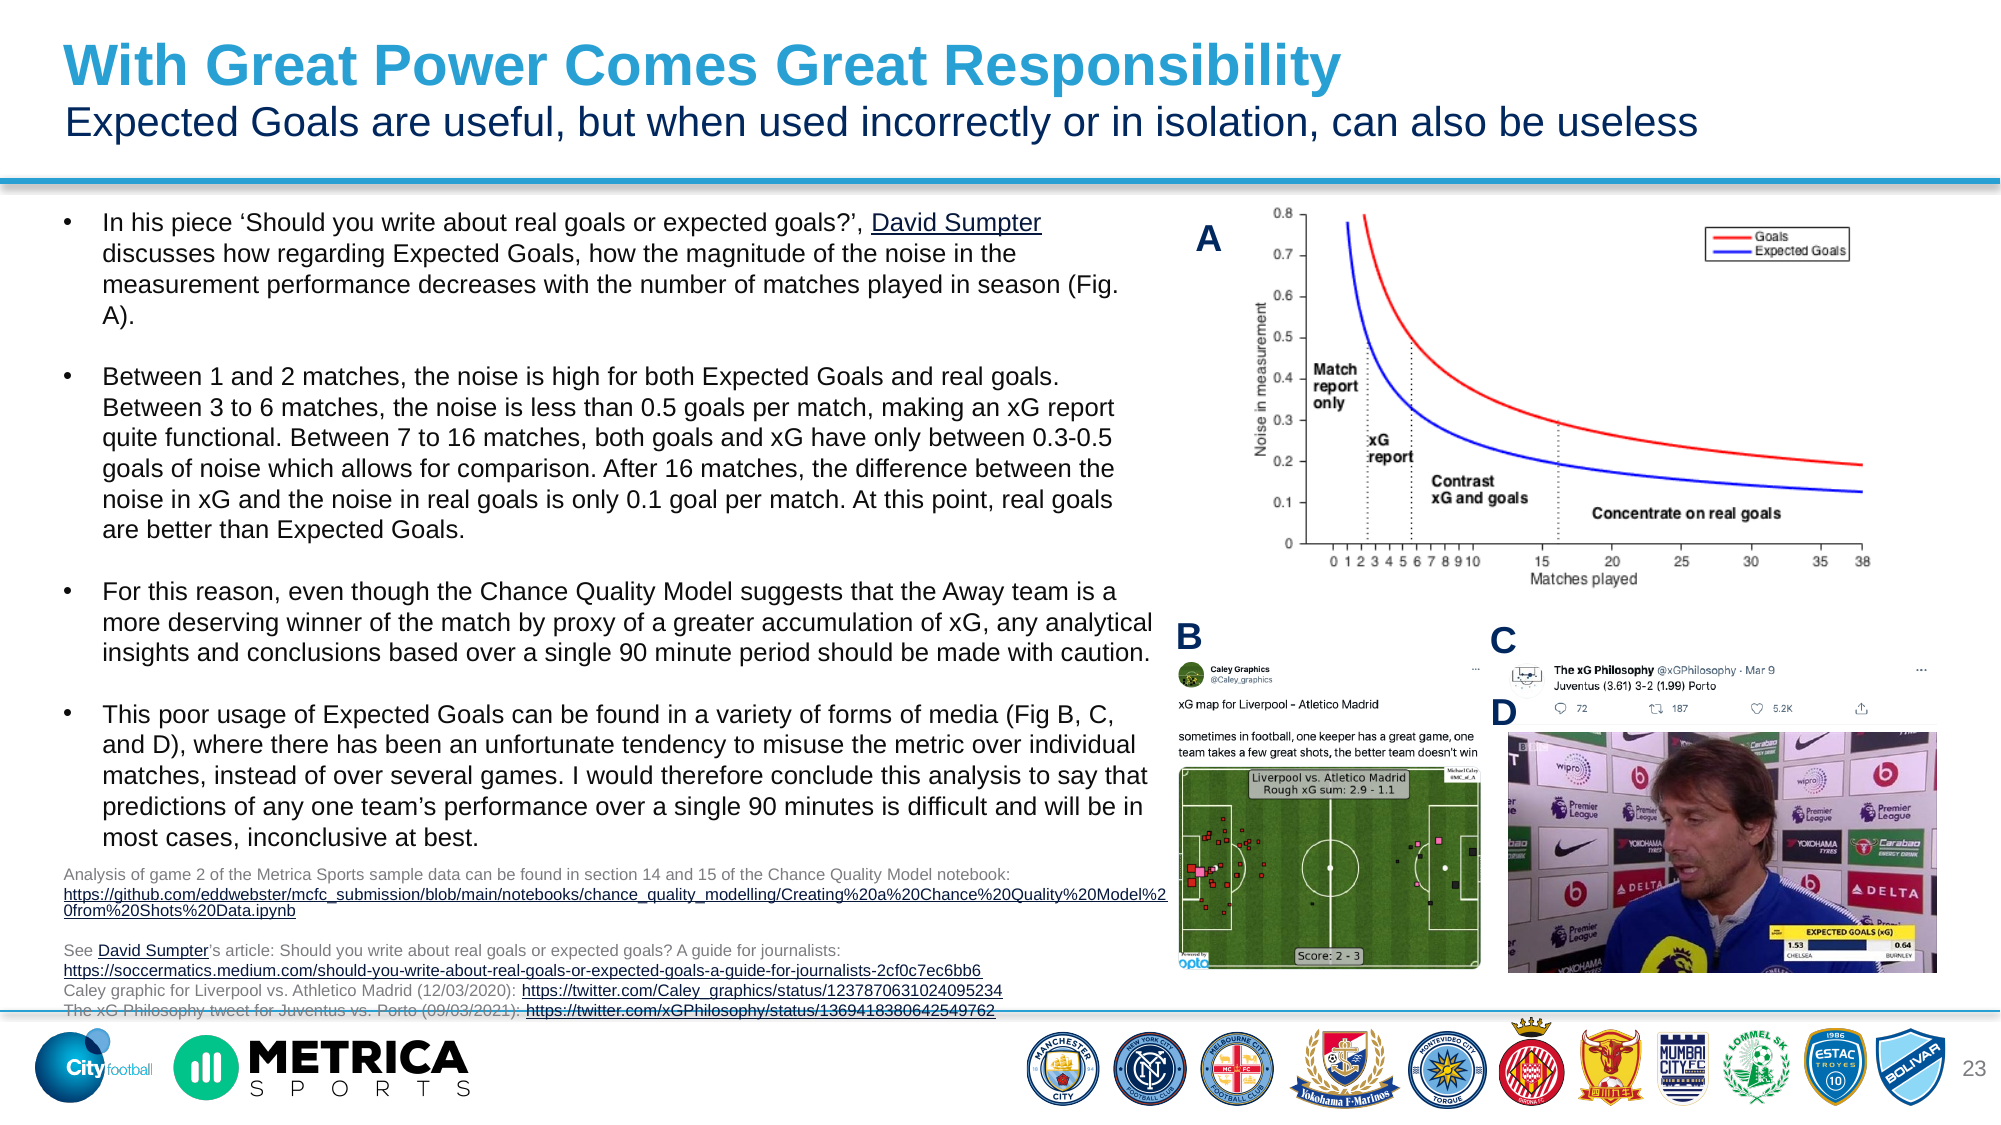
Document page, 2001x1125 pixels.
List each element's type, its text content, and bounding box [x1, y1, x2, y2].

picture [35, 1028, 152, 1103]
picture [1508, 732, 1937, 973]
picture [1174, 656, 1487, 973]
slide_number 23 [1936, 1044, 1987, 1091]
picture [160, 1027, 483, 1108]
picture [1244, 206, 1872, 590]
text_box A [1172, 206, 1242, 266]
picture [1503, 656, 1937, 725]
picture [1875, 1028, 1946, 1106]
text_box B [1153, 604, 1226, 665]
picture [1026, 1017, 1487, 1109]
picture [1718, 1028, 1795, 1106]
picture [1498, 1017, 1709, 1106]
text_box C [1467, 608, 1540, 668]
text_box D [1491, 680, 1504, 741]
list In his piece ‘Should you write about real goals or expected goals?’, David Sumpter discusses how regarding Expected Goals, how the magnitude of the noise in the measurement performance decreases with the number of matches played in season (Fig. A). Between 1 and 2 matches, the noise is high for both Expected Goals and real goals. Between 3 to 6 matches, the noise is less than 0.5 goals per match, making an xG report quite functional. Between 7 to 16 matches, both goals and xG have only between 0.3-0.5 goals of noise which allows for comparison. After 16 matches, the difference between the noise in xG and the noise in real goals is only 0.1 goal per match. At this point, real goals are better than Expected Goals. For this reason, even though the Chance Quality Model suggests that the Away team is a more deserving winner of the match by proxy of a greater accumulation of xG, any analytical insights and conclusions based over a single 90 minute period should be made with caution. This poor usage of Expected Goals can be found in a variety of forms of media (Fig B, C, and D), where there has been an unfortunate tendency to misuse the metric over individual matches, instead of over several games. I would therefore conclude this analysis to say that predictions of any one team’s performance over a single 90 minutes is difficult and will be in most cases, inconclusive at best. [63, 206, 1158, 857]
picture [1804, 1028, 1867, 1106]
list With Great Power Comes Great Responsibility [63, 26, 1710, 105]
list Analysis of game 2 of the Metrica Sports sample data can be found in section 14 and 15 of the Chance Quality Model notebook: https://github.com/eddwebster/mcfc_submission/blob/main/notebooks/chance_quality_modelling/Creating%20a%20Chance%20Quality%20Model%20from%20Shots%20Data.ipynb See David Sumpter’s article: Should you write about real goals or expected goals? A guide for journalists: https://soccermatics.medium.com/should-you-write-about-real-goals-or-expected-goals-a-guide-for-journalists-2cf0c7ec6bb6 Caley graphic for Liverpool vs. Athletico Madrid (12/03/2020): https://twitter.com/Caley_graphics/status/1237870631024095234 The xG Philosophy tweet for Juventus vs. Porto (09/03/2021): https://twitter.com/xGPhilosophy/status/1369418380642549762 [63, 935, 1173, 1004]
list Expected Goals are useful, but when used incorrectly or in isolation, can also be useless [64, 94, 1712, 139]
